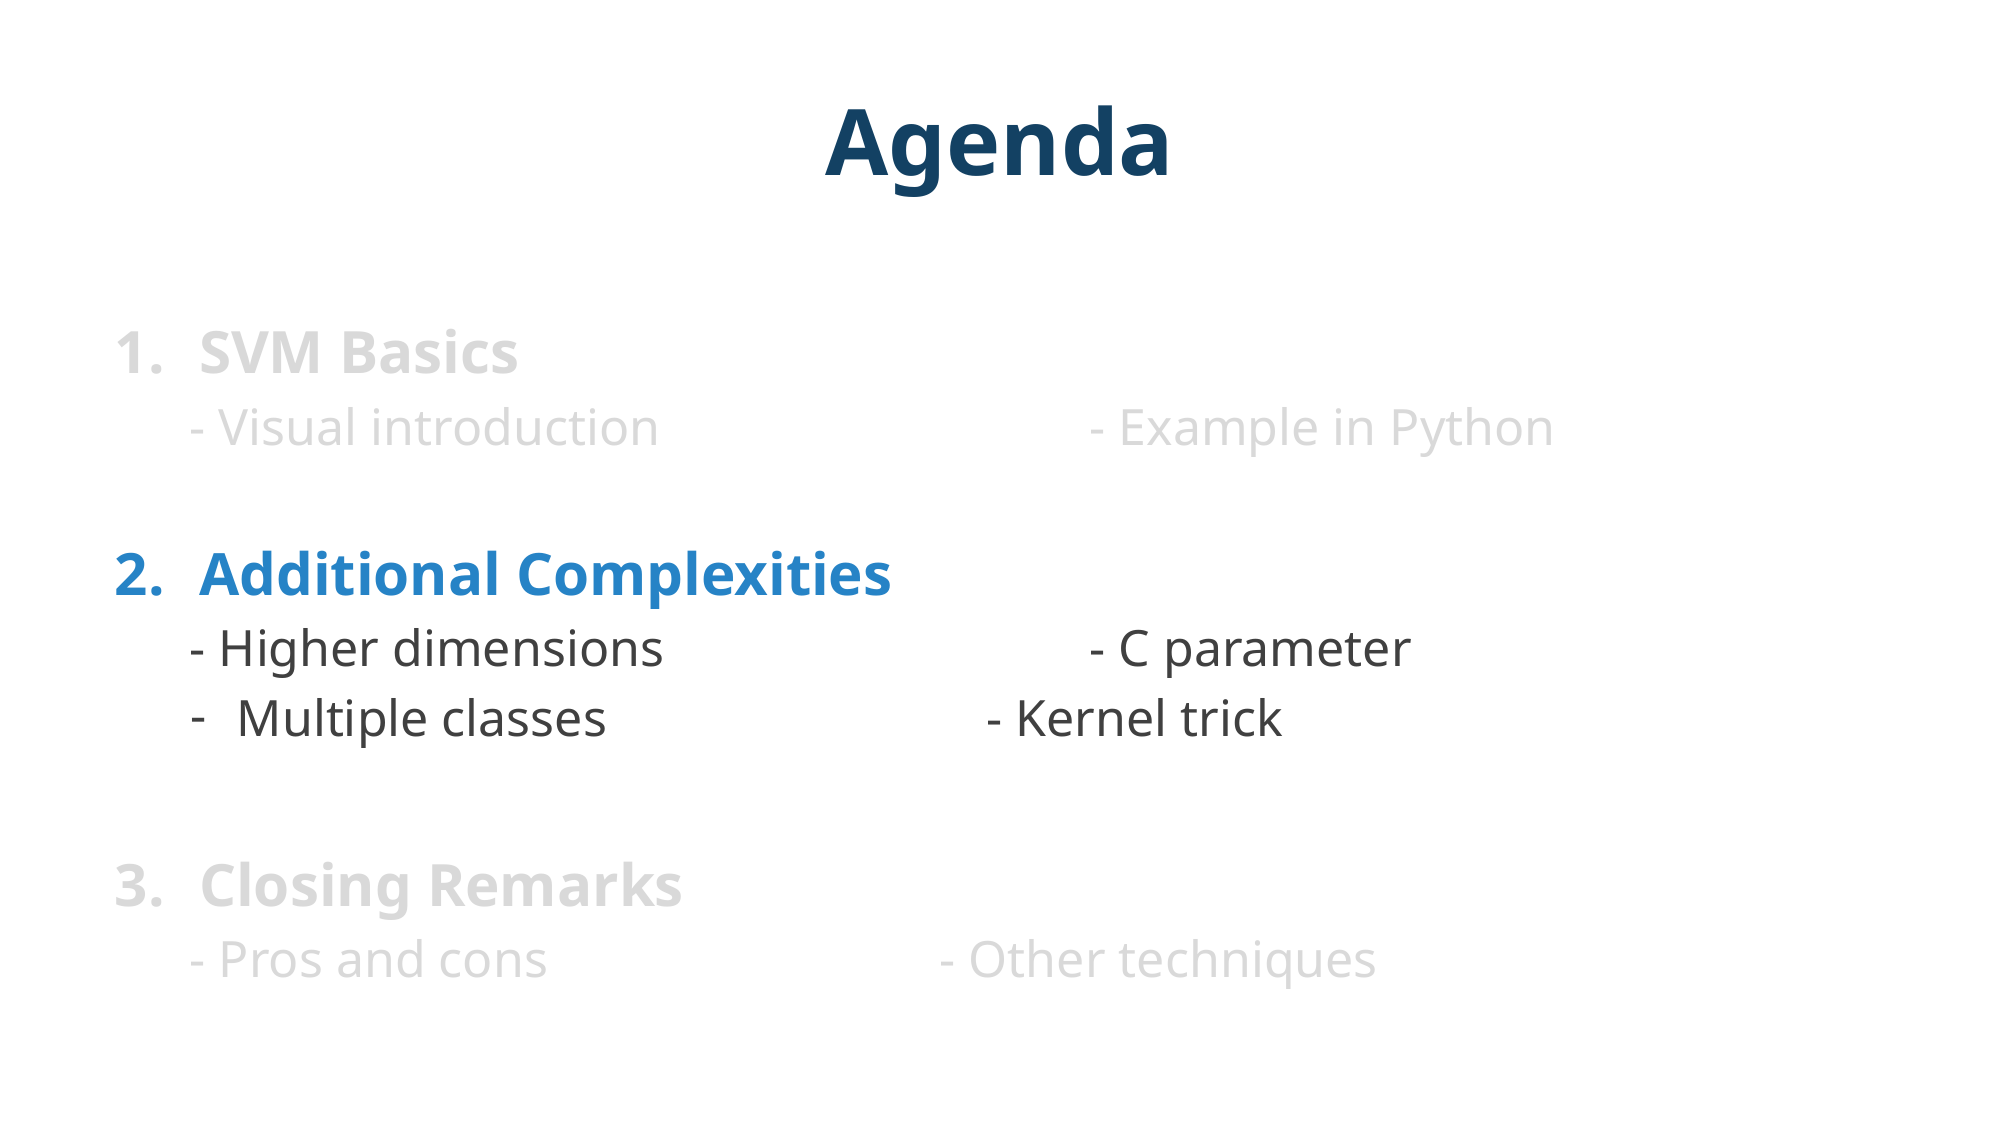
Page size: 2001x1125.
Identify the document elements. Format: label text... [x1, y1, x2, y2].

title Agenda [99, 45, 1900, 233]
list SVM Basics - Visual introduction - Example in Python Additional Complexities - Higher dimensions - C parameter Multiple classes - Kernel trick Closing Remarks - Pros and cons - Other techniques [99, 307, 1900, 1051]
